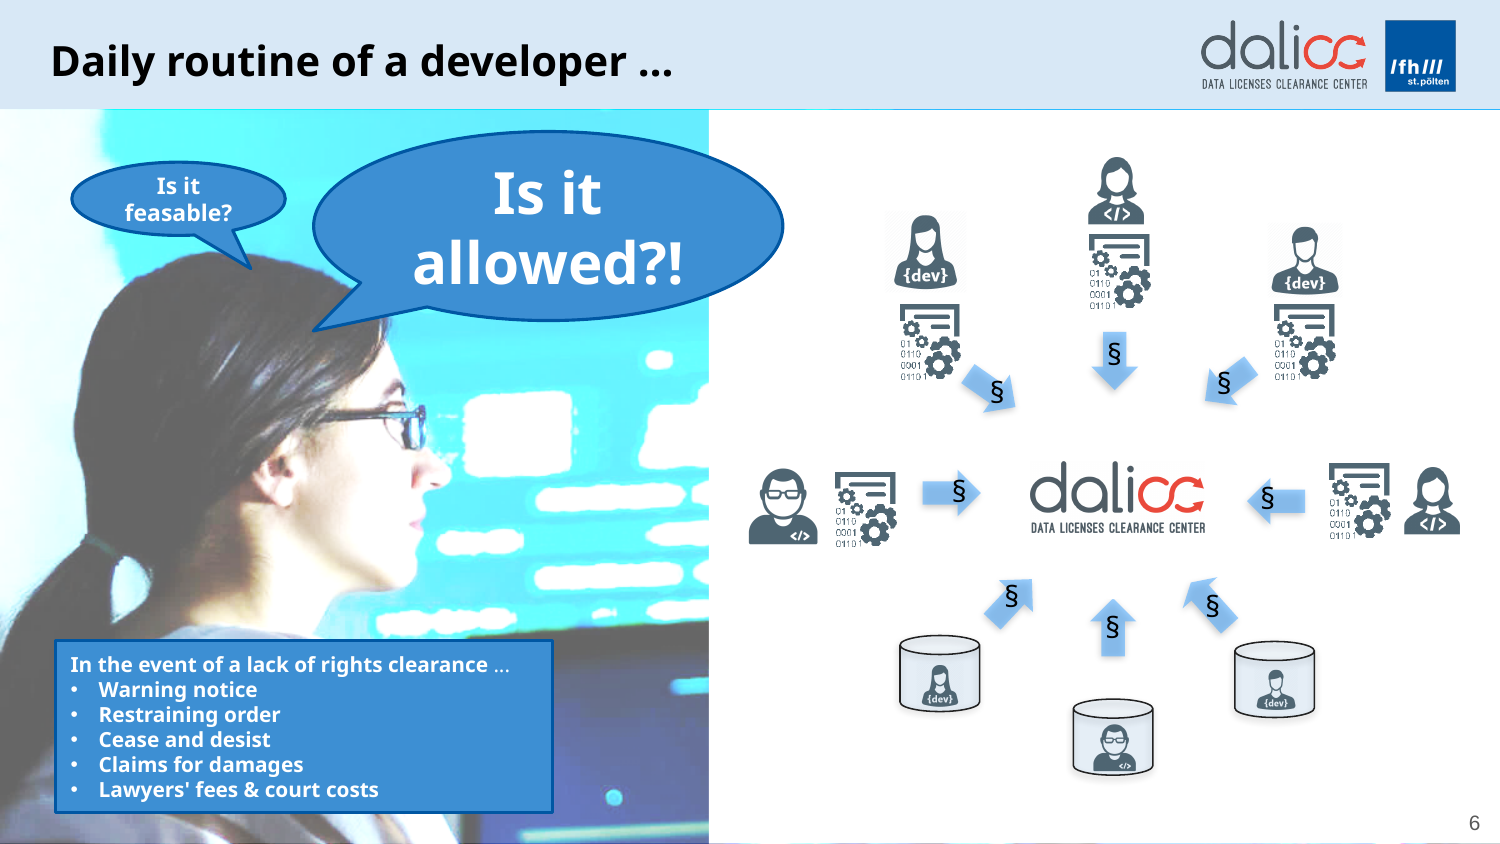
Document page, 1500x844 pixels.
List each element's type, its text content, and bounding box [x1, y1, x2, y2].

title Daily routine of a developer … [34, 19, 1433, 108]
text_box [740, 153, 1470, 775]
picture [0, 109, 1500, 844]
picture [1381, 16, 1460, 96]
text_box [936, 328, 1299, 653]
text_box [1016, 398, 1218, 600]
